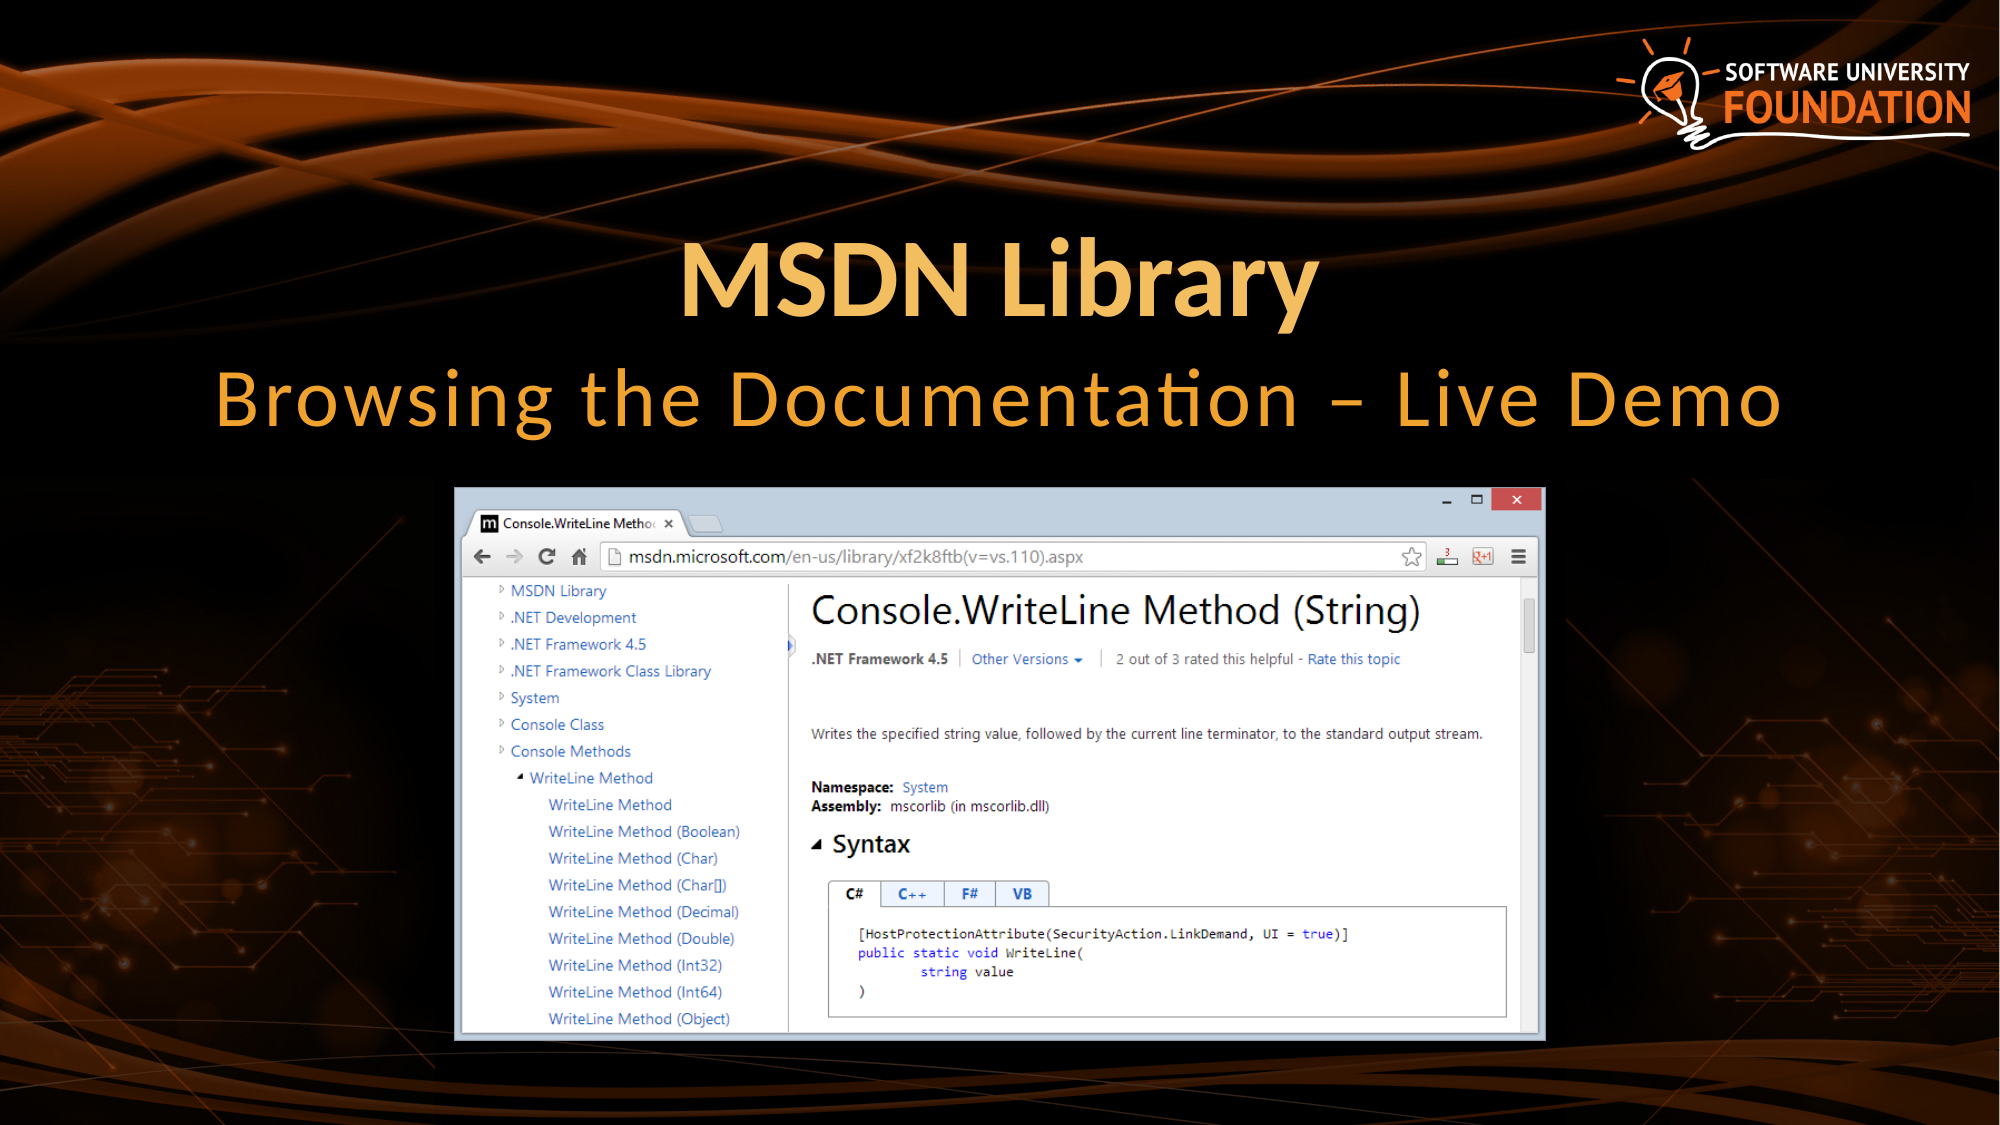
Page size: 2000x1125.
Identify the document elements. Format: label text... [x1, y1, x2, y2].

subtitle Browsing the Documentation – Live Demo [149, 332, 1850, 450]
title MSDN Library [324, 182, 1675, 332]
picture [0, 0, 2000, 1125]
